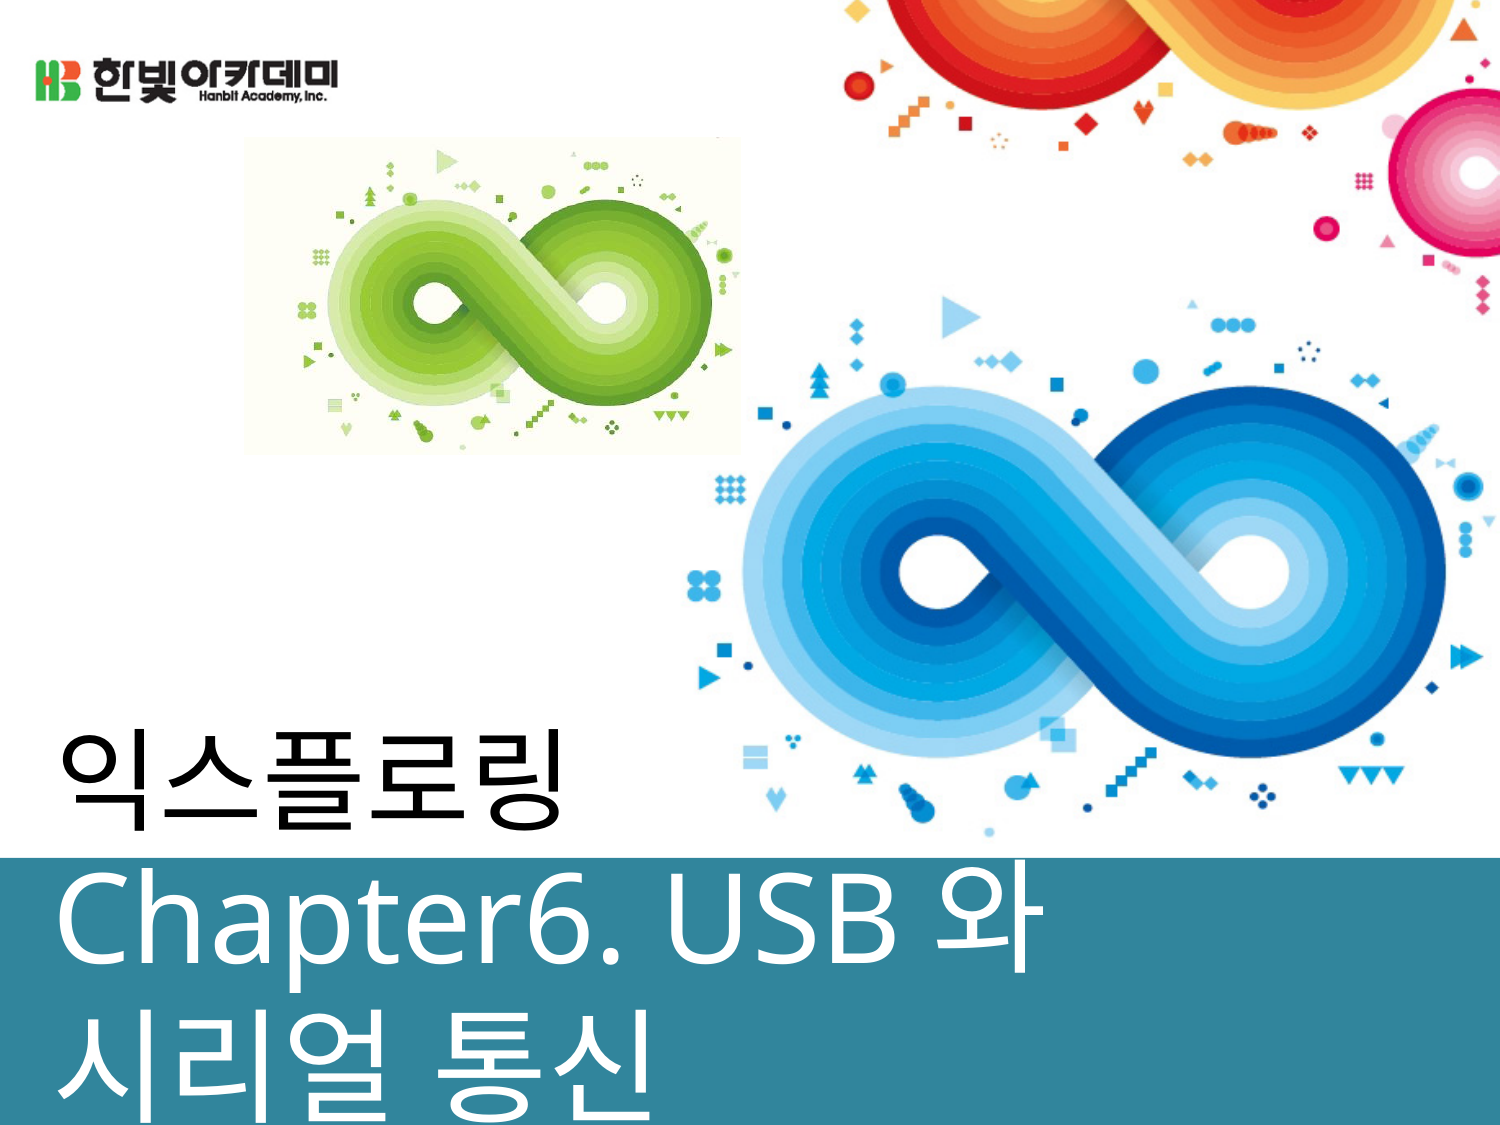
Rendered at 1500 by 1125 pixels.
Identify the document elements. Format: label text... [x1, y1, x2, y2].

title Chapter6. USB와 시리얼 통신 [37, 894, 1223, 1083]
picture [244, 0, 1500, 847]
picture [29, 54, 342, 107]
